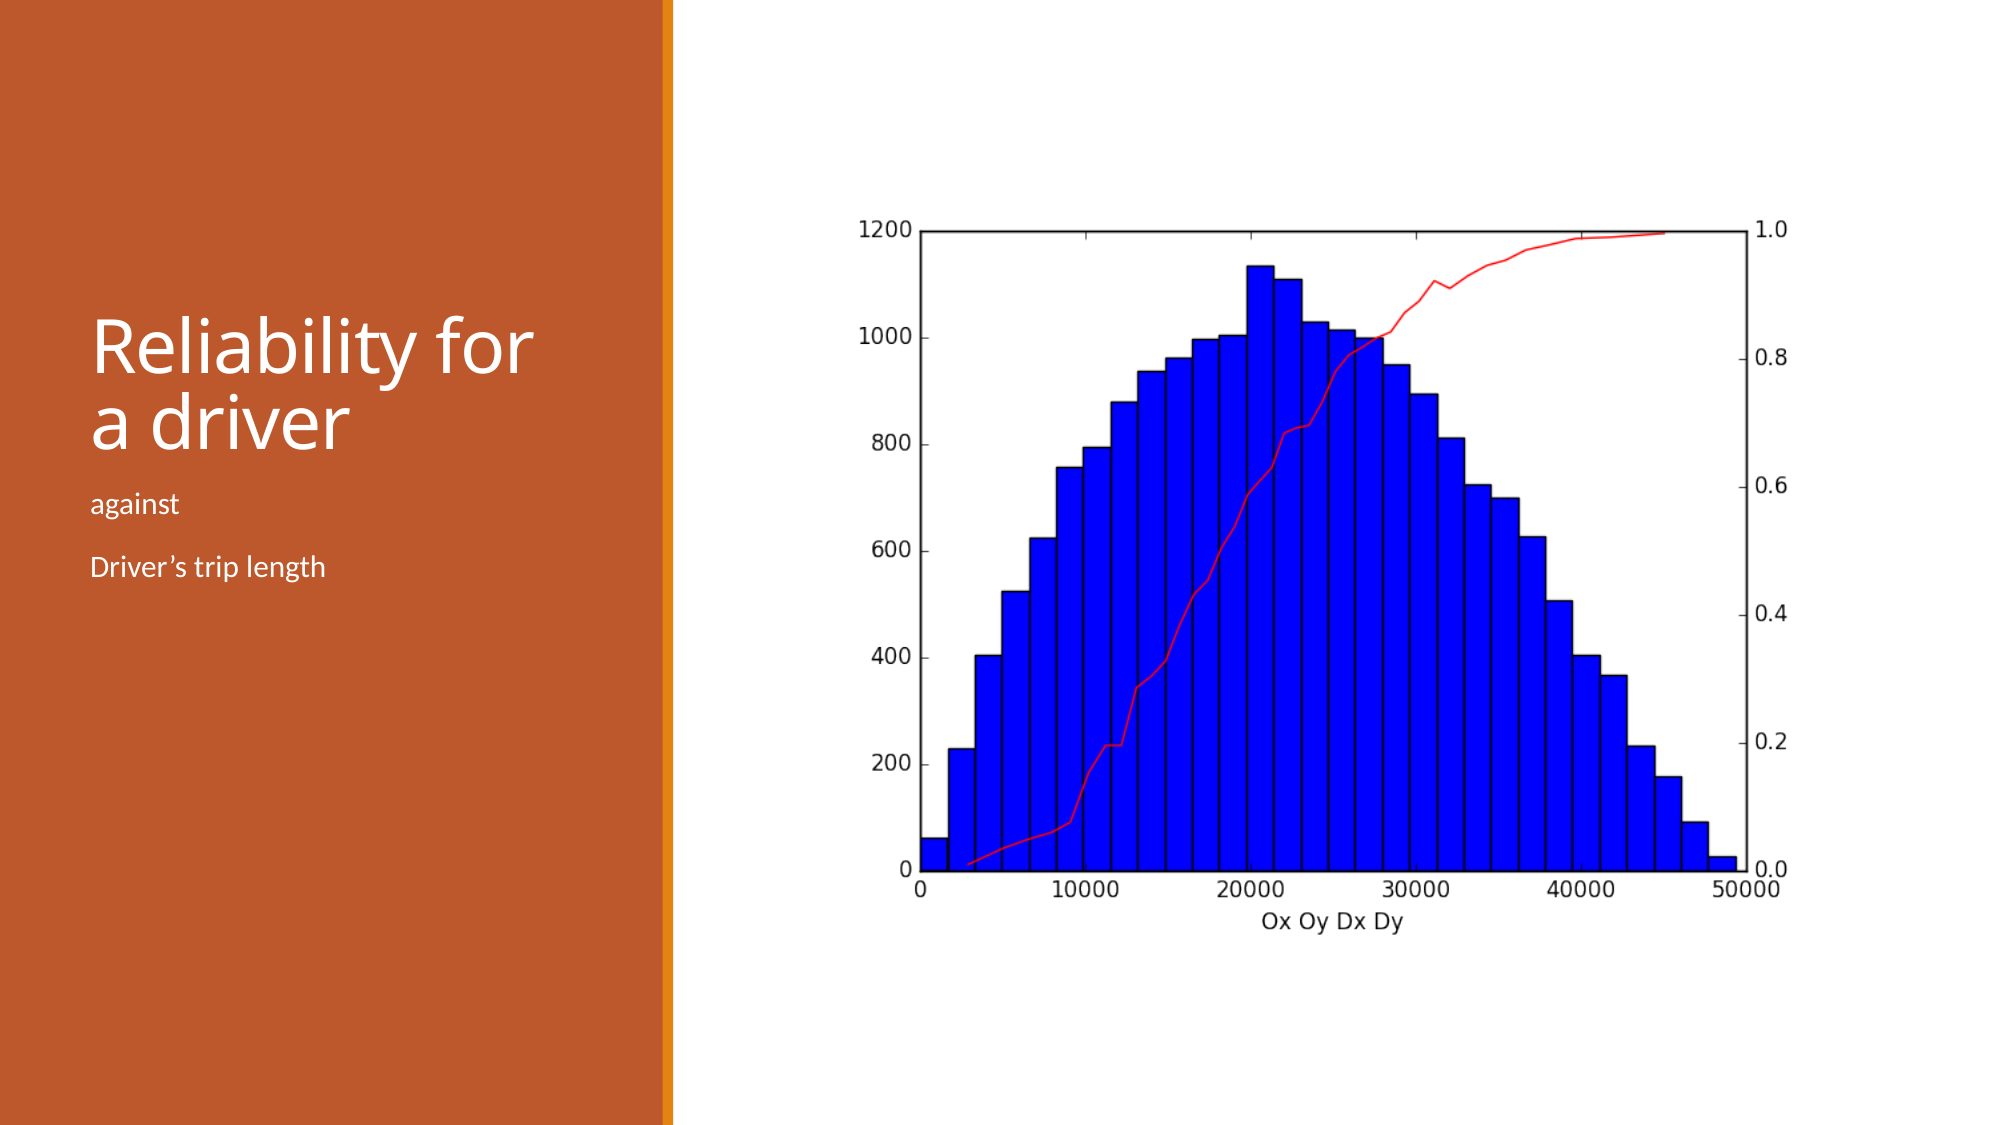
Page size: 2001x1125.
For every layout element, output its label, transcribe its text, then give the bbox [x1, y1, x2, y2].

title Reliability for a driver [75, 97, 600, 473]
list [786, 151, 1854, 952]
list against Driver’s trip length [75, 479, 600, 1035]
